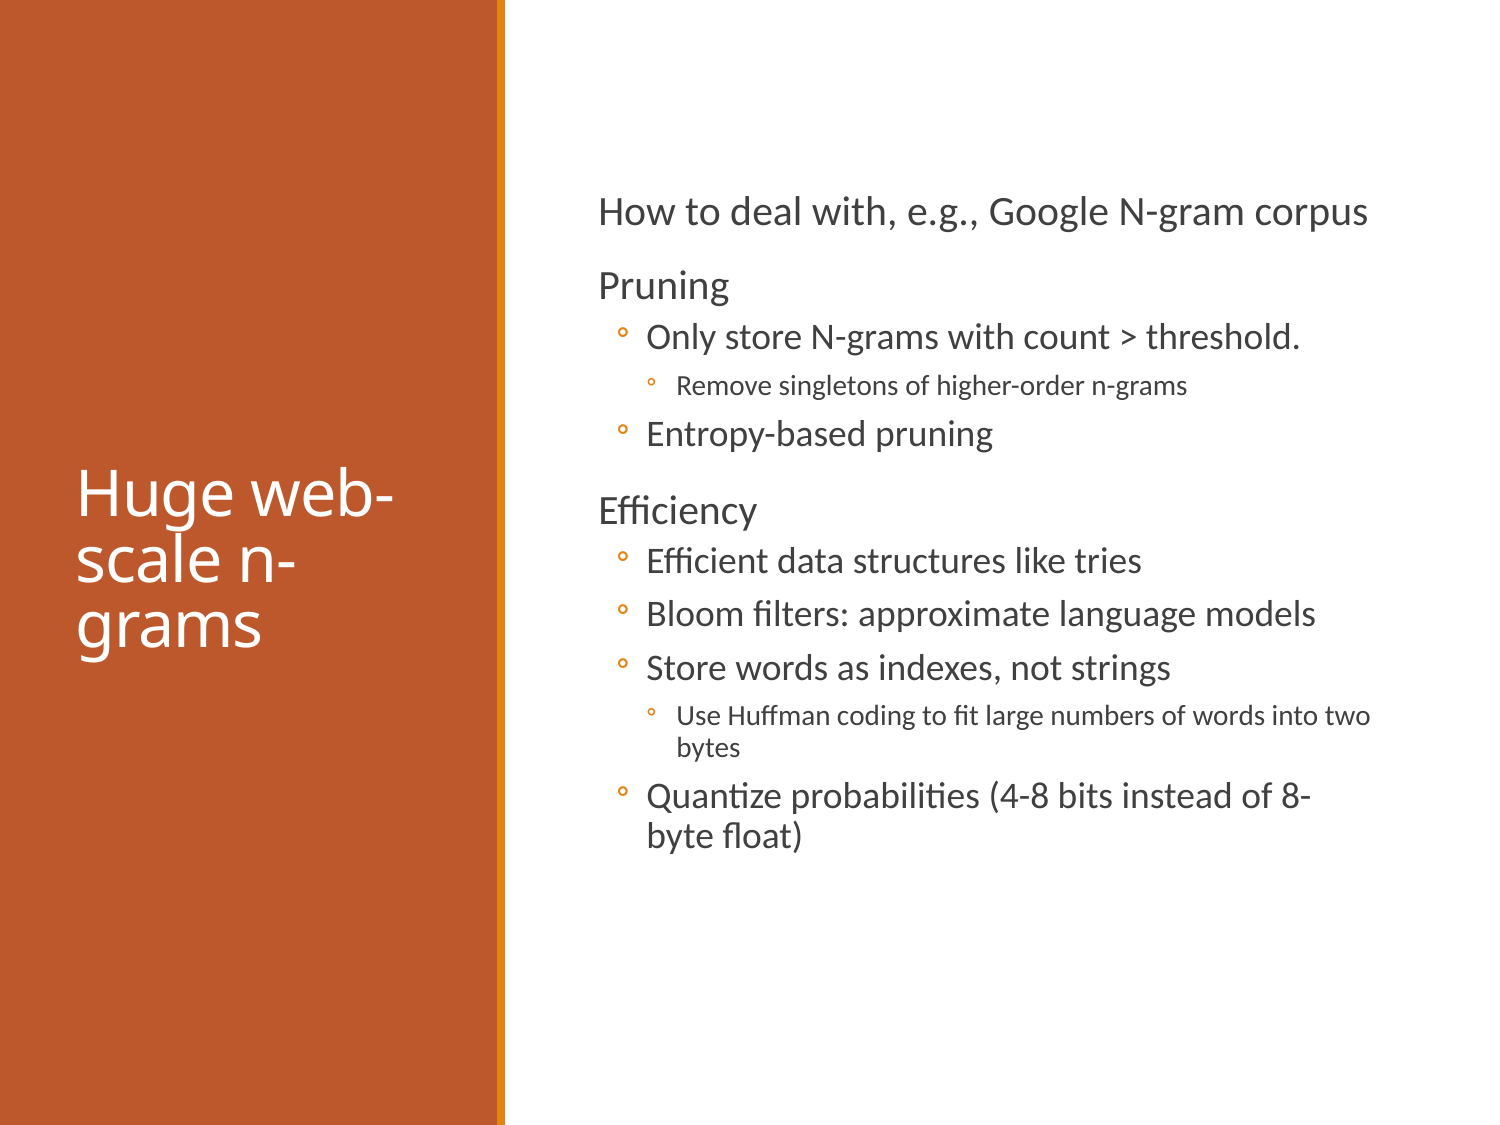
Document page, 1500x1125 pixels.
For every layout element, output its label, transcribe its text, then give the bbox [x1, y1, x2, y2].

text_box [0, 0, 496, 1125]
text_box [496, 0, 506, 1125]
text_box [506, 0, 1500, 1125]
title Huge web-scale n-grams [60, 99, 441, 1026]
list How to deal with, e.g., Google N-gram corpus Pruning Only store N-grams with count > threshold. Remove singletons of higher-order n-grams Entropy-based pruning Efficiency Efficient data structures like tries Bloom filters: approximate language models Store words as indexes, not strings Use Huffman coding to fit large numbers of words into two bytes Quantize probabilities (4-8 bits instead of 8-byte float) [583, 99, 1373, 1026]
